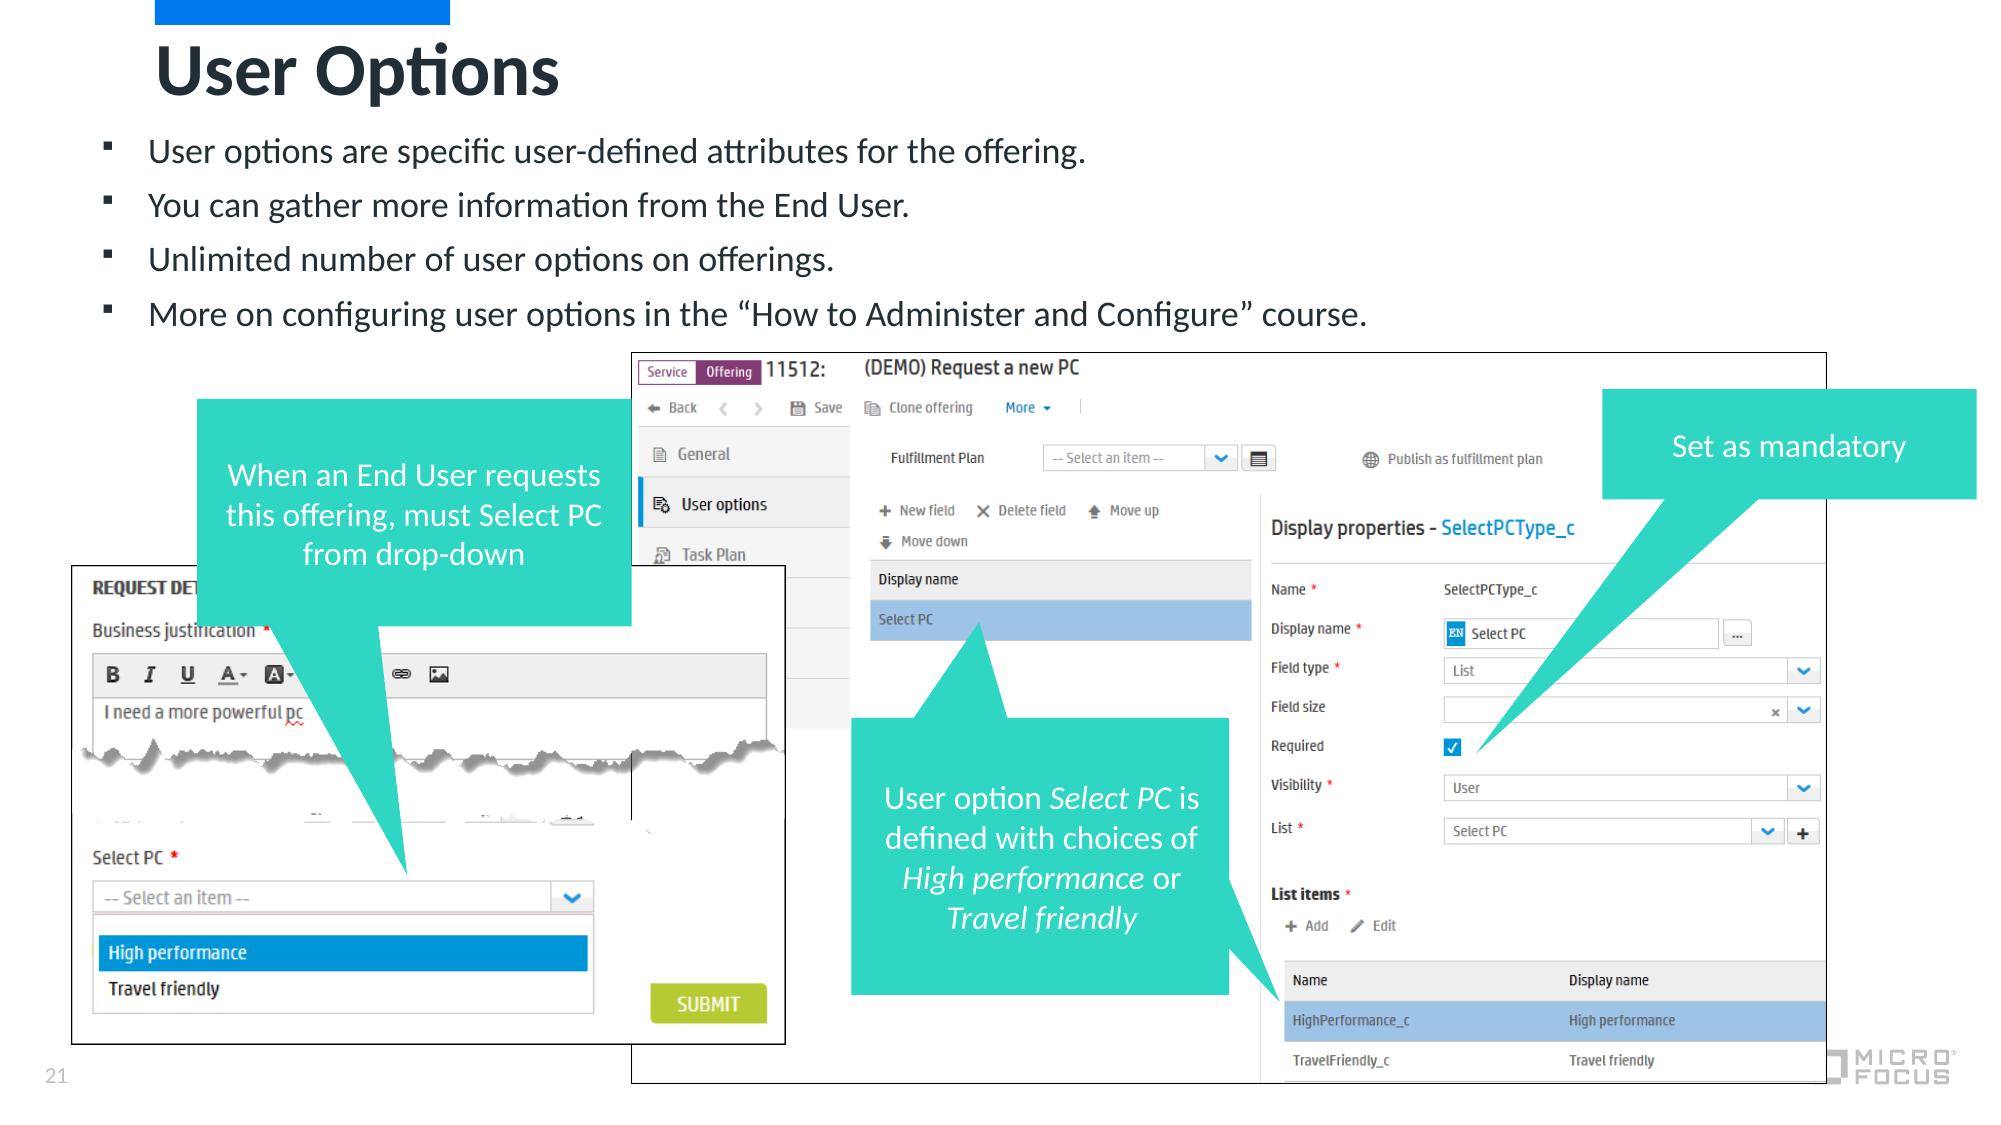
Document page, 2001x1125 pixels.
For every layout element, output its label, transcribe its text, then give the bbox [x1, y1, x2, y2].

text_box When an End User requests this offering, must Select PC from drop-down [196, 398, 631, 565]
list User options are specific user-defined attributes for the offering. You can gather more information from the End User. Unlimited number of user options on offerings. More on configuring user options in the “How to Administer and Configure” course. [101, 124, 1481, 346]
title User Options [155, 23, 1847, 201]
picture [71, 352, 1827, 1084]
text_box Set as mandatory [1827, 388, 1978, 501]
slide_number 21 [30, 1051, 90, 1097]
